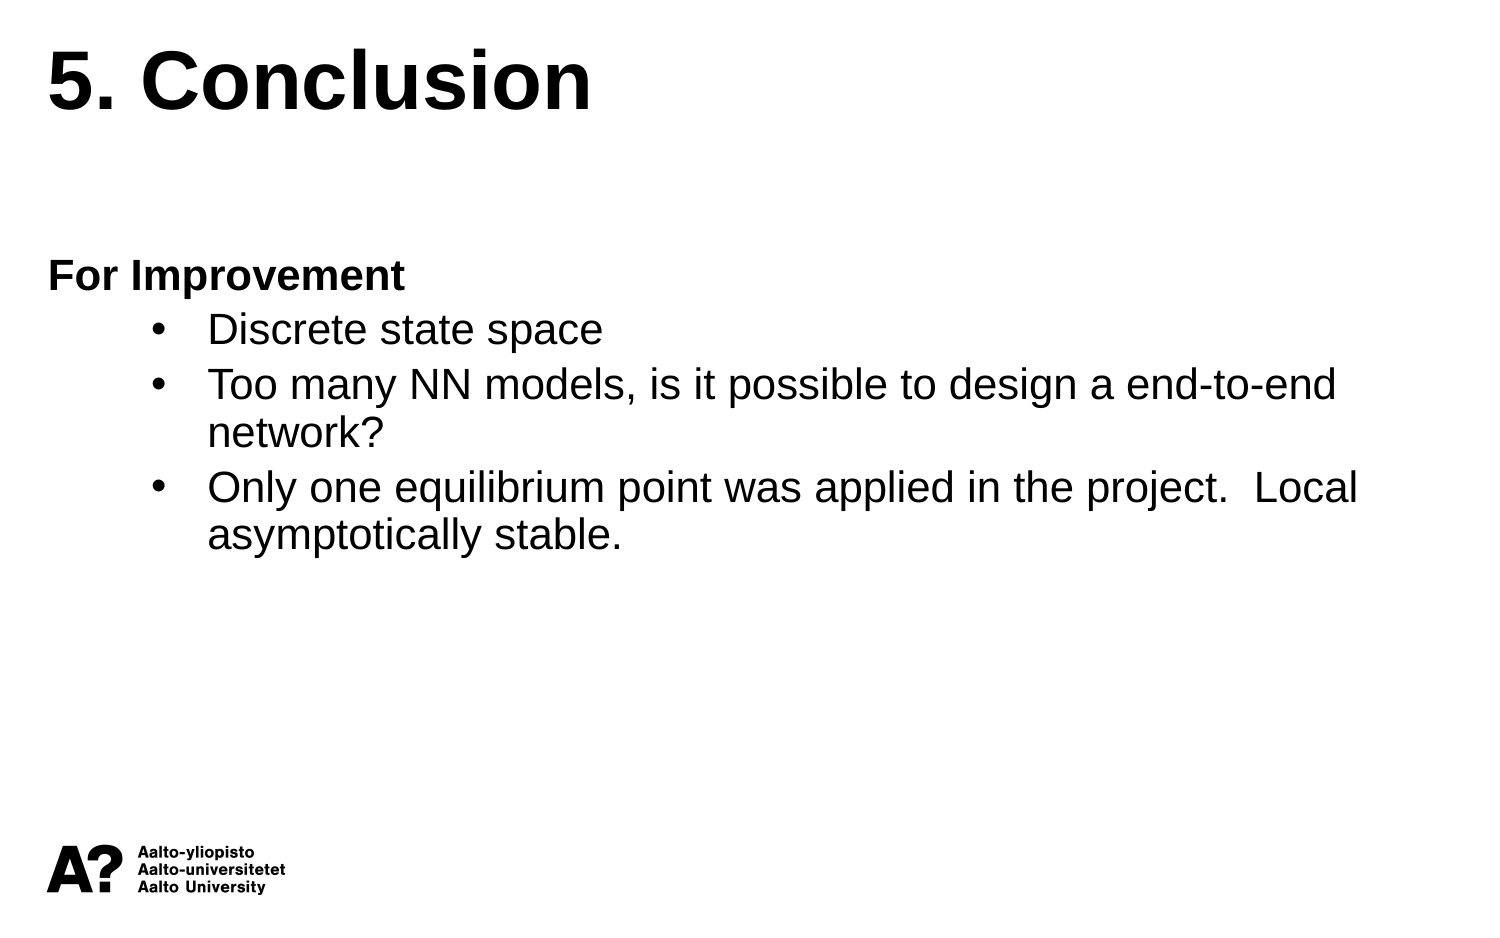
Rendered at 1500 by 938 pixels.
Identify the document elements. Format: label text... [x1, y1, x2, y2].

list For Improvement Discrete state space Too many NN models, is it possible to design a end-to-end network? Only one equilibrium point was applied in the project. Local asymptotically stable. [47, 246, 1442, 803]
picture [0, 799, 333, 938]
list 5. Conclusion [47, 25, 1442, 208]
